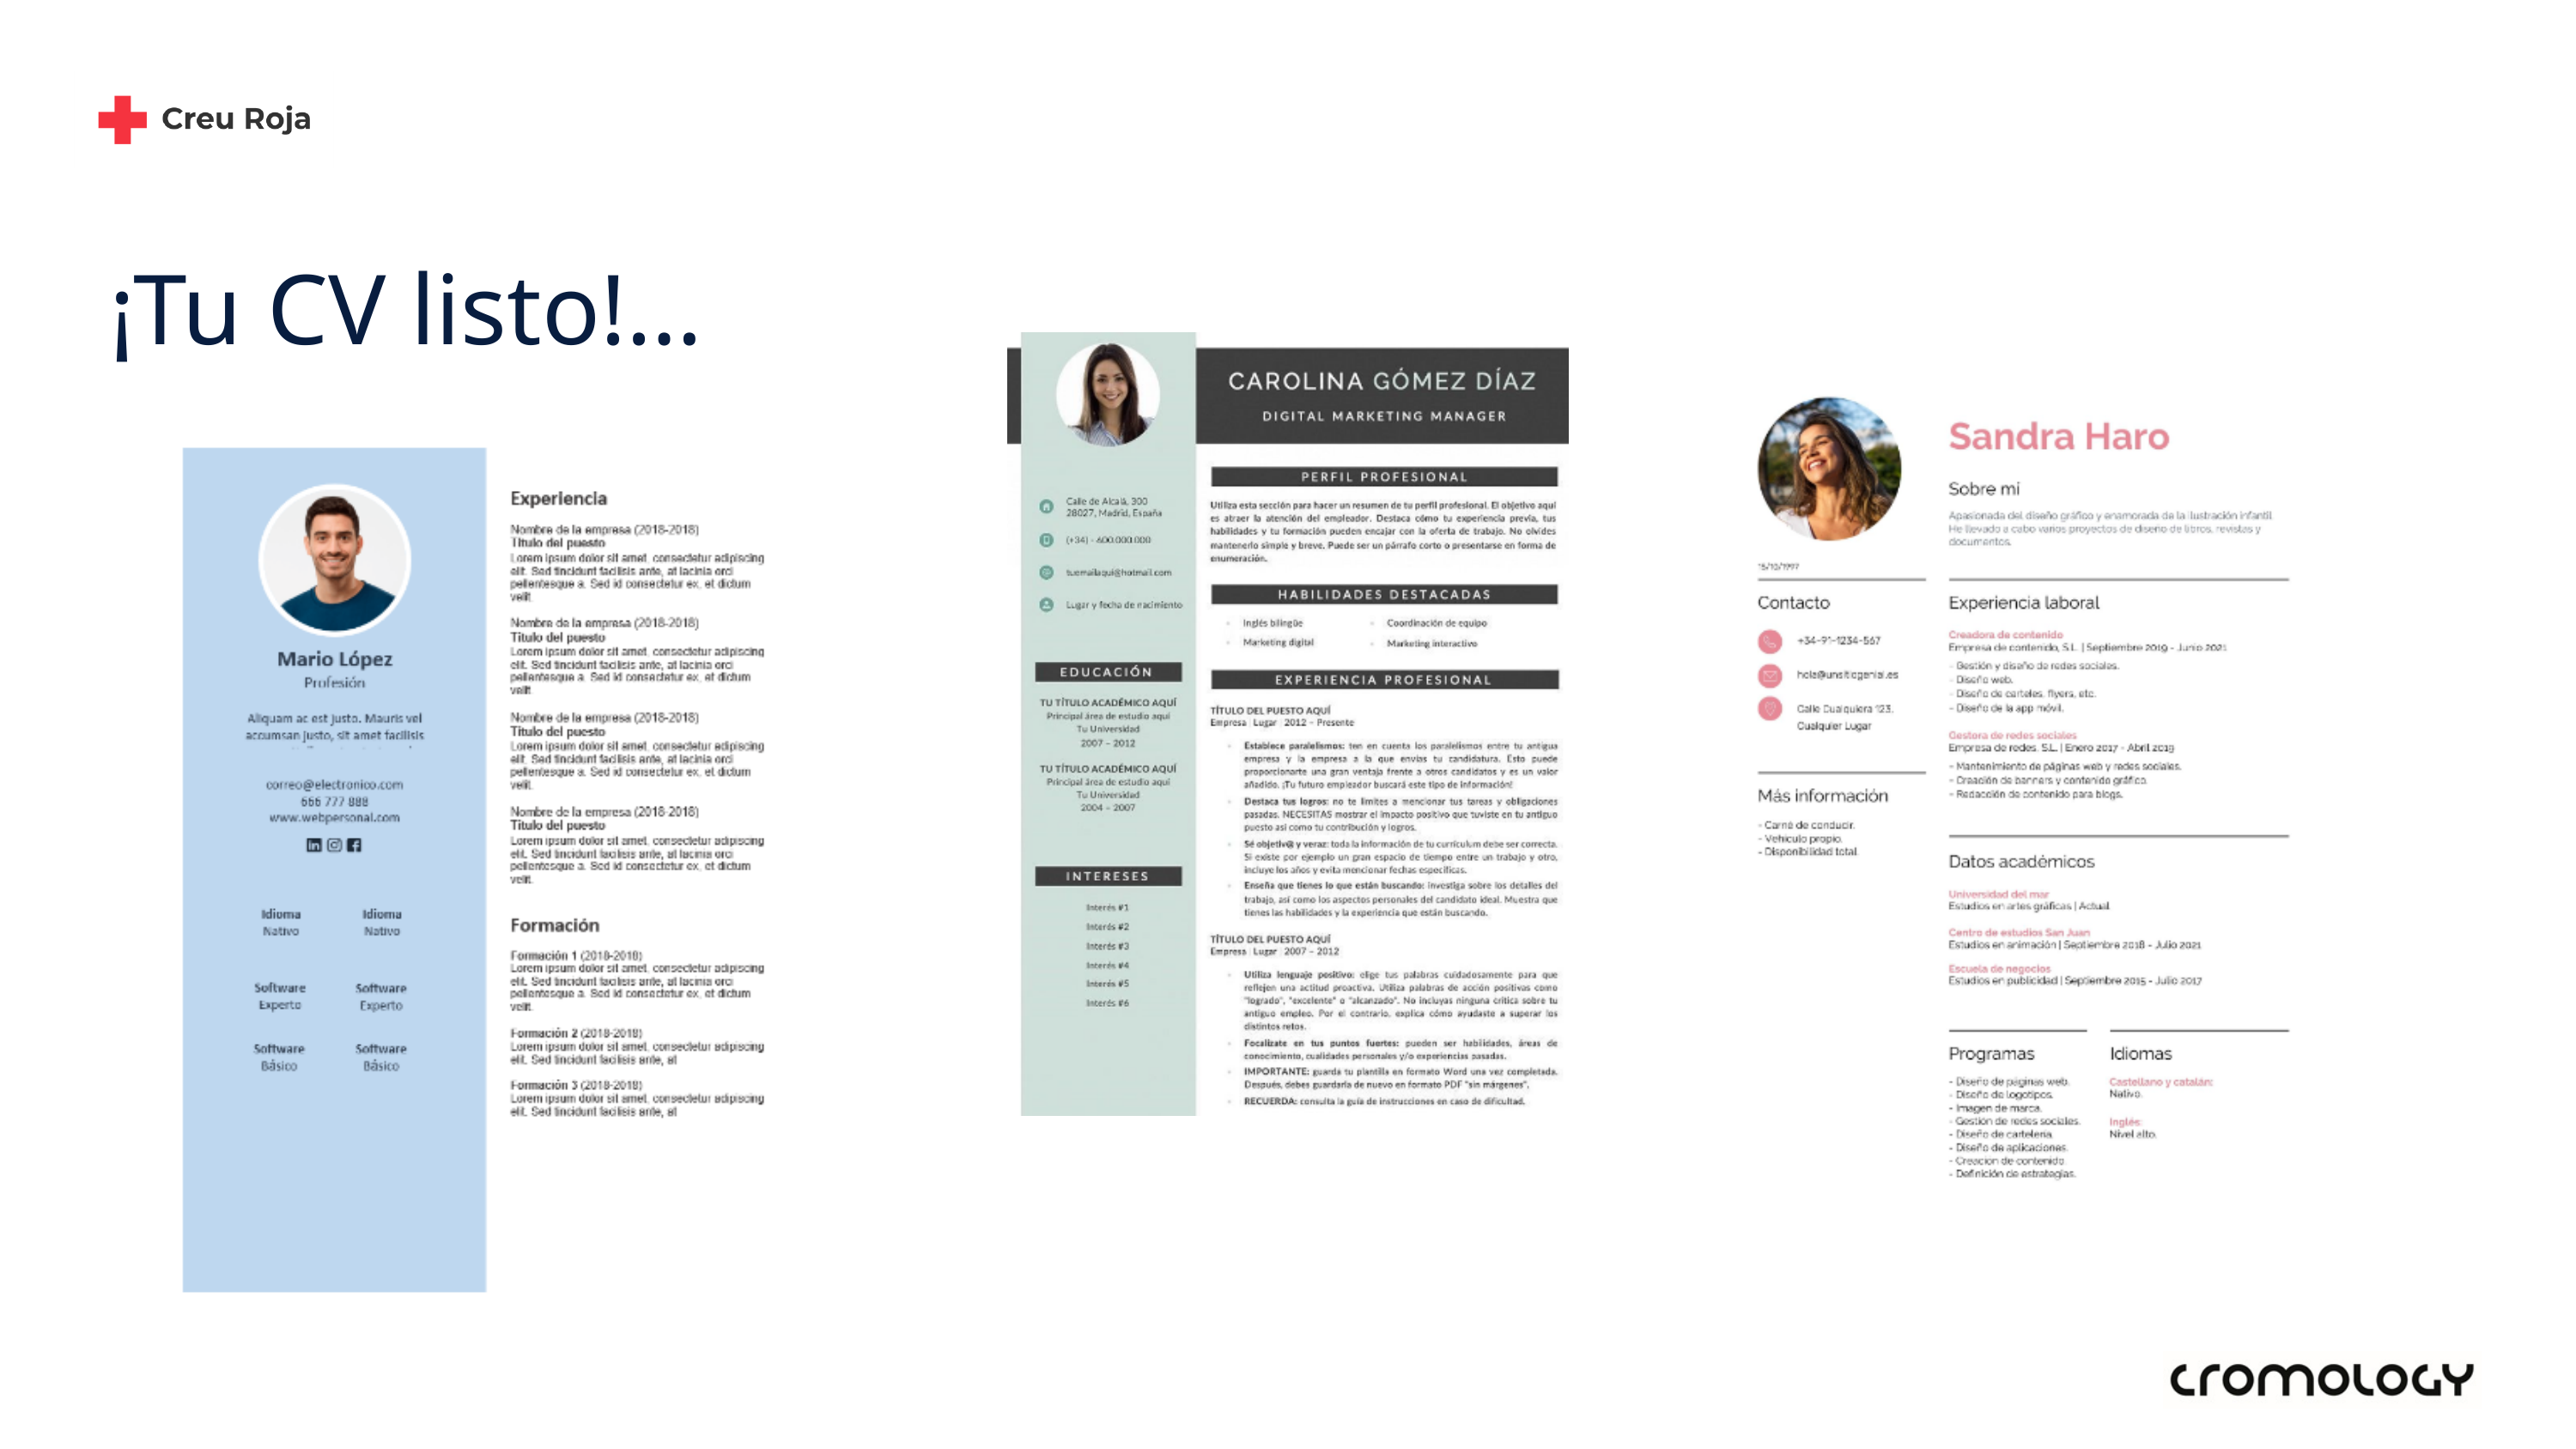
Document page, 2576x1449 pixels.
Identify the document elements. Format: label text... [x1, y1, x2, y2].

text_box ¡Tu CV listo!… [103, 172, 2437, 370]
picture [1724, 369, 2324, 1185]
picture [74, 71, 334, 168]
picture [2163, 1351, 2482, 1409]
picture [1007, 332, 1569, 1116]
picture [161, 420, 805, 1324]
